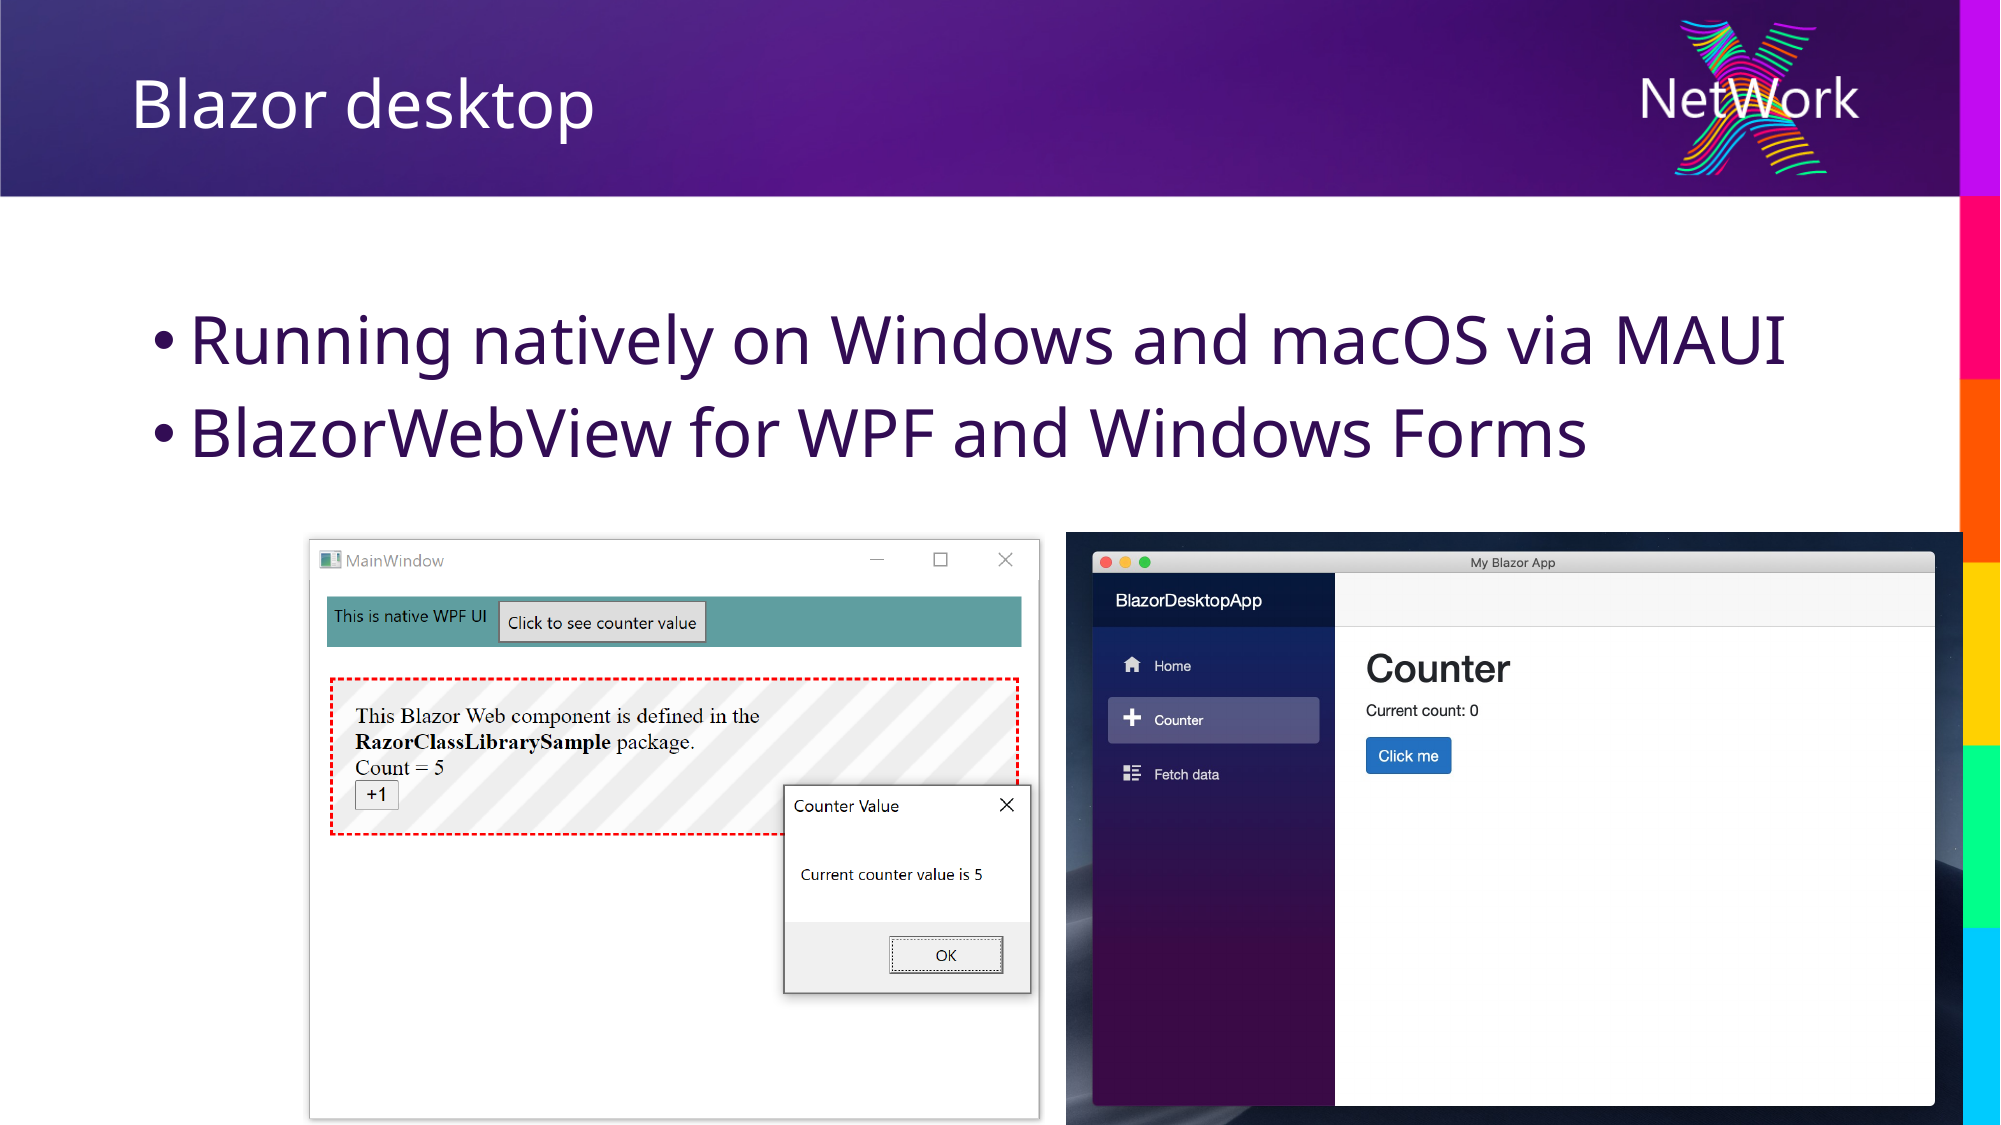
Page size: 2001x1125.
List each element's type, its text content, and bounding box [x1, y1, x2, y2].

picture [0, 0, 2000, 1125]
list Running natively on Windows and macOS via MAUI BlazorWebView for WPF and Windows Forms [137, 299, 1863, 1014]
title Blazor desktop [115, 44, 1619, 169]
